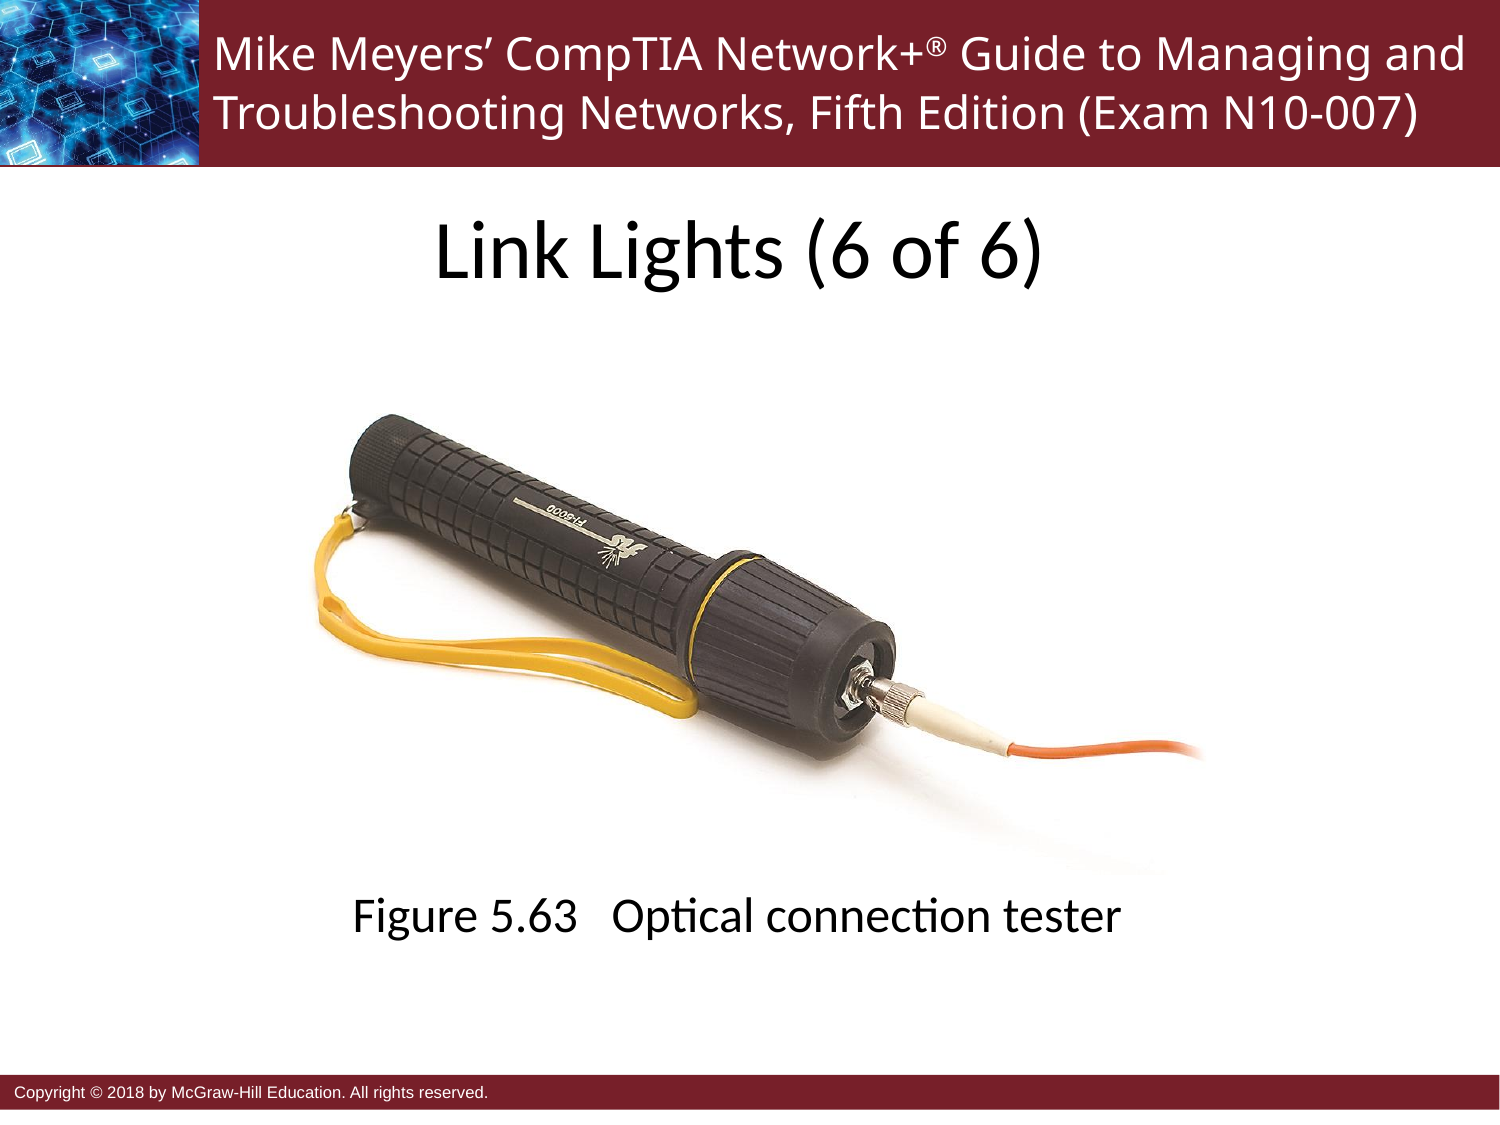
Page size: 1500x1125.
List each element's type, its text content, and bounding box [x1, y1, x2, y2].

picture [0, 0, 199, 165]
title Link Lights (6 of 6) [75, 187, 1425, 338]
picture [293, 413, 1207, 875]
list Figure 5.63 Optical connection tester [337, 883, 1163, 975]
